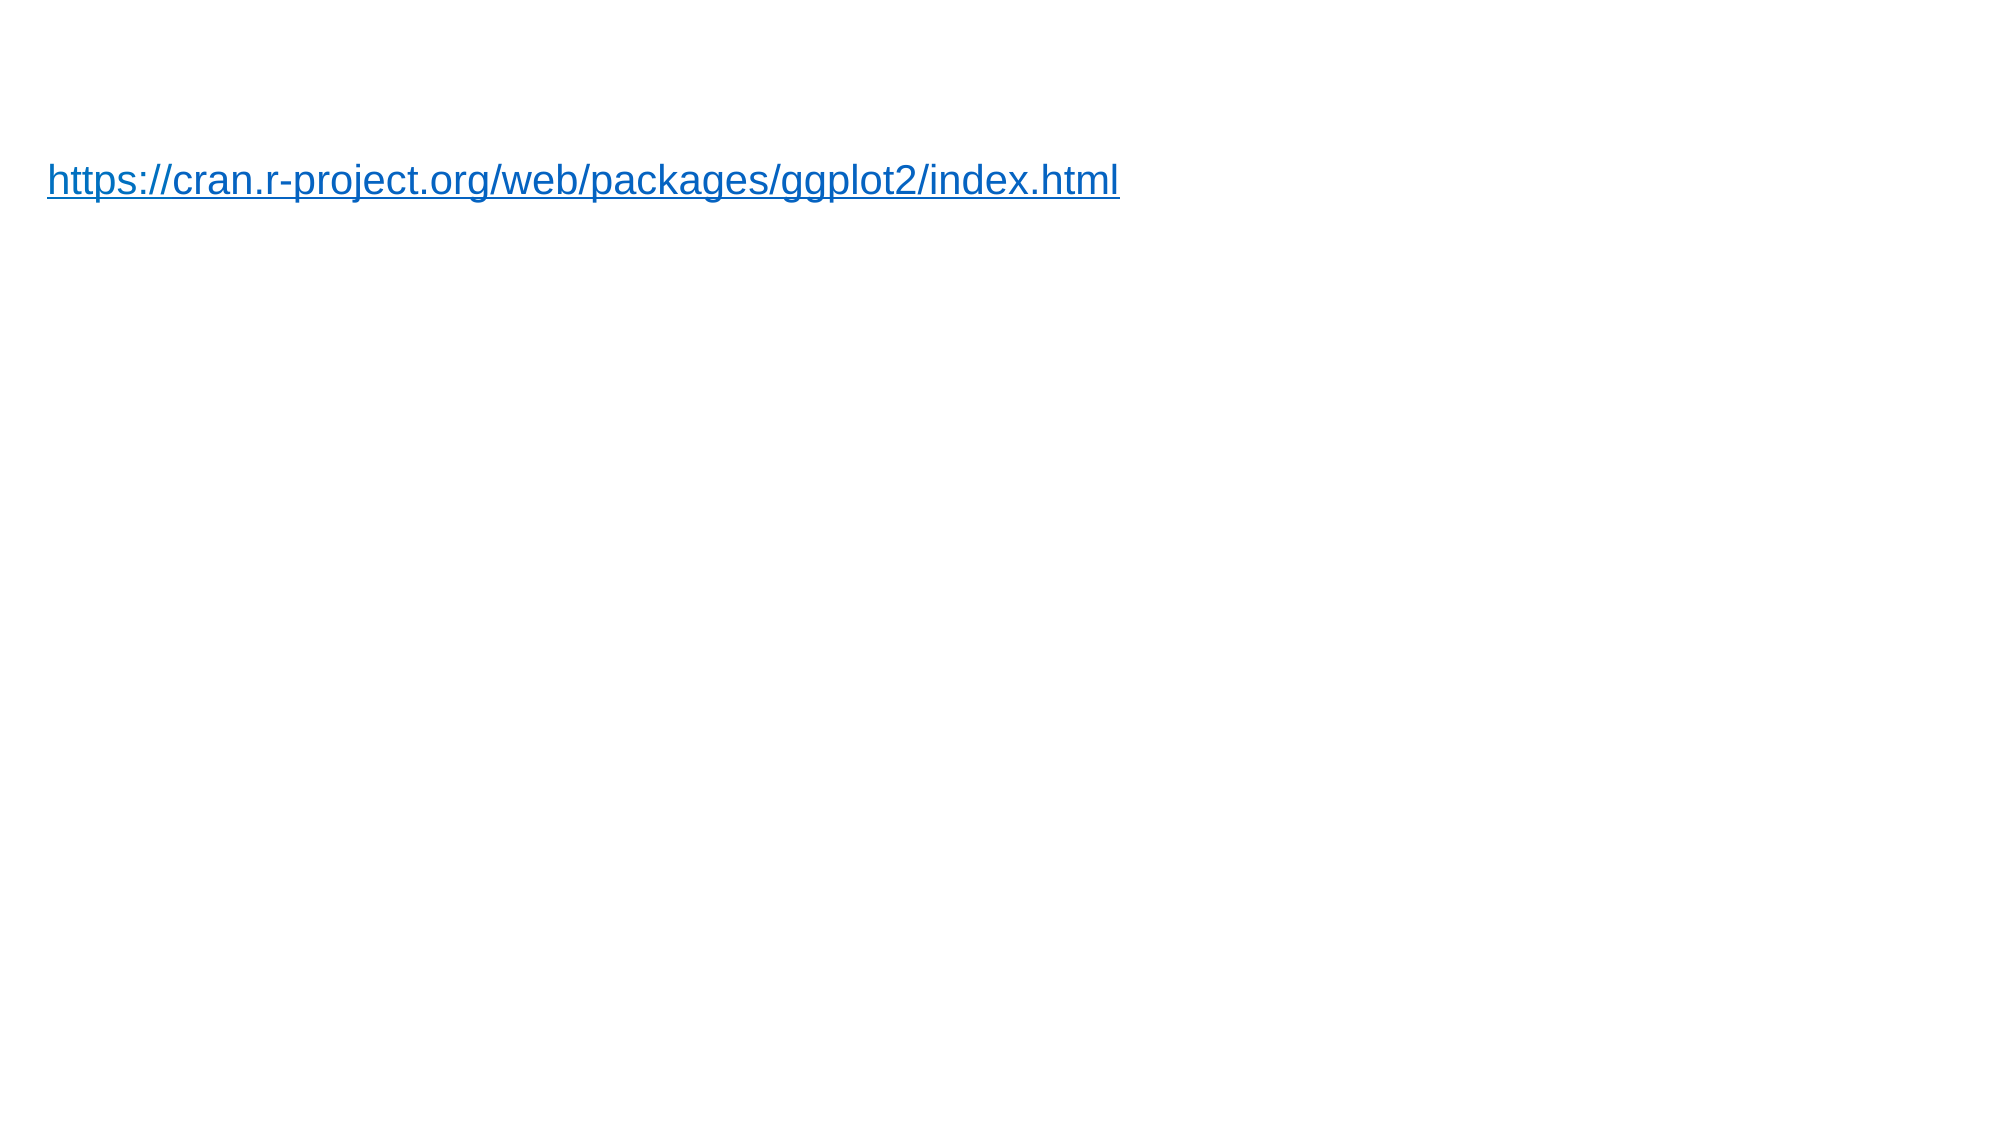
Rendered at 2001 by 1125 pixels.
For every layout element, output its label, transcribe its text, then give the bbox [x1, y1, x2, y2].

text_box https://cran.r-project.org/web/packages/ggplot2/index.html [0, 46, 1863, 1122]
